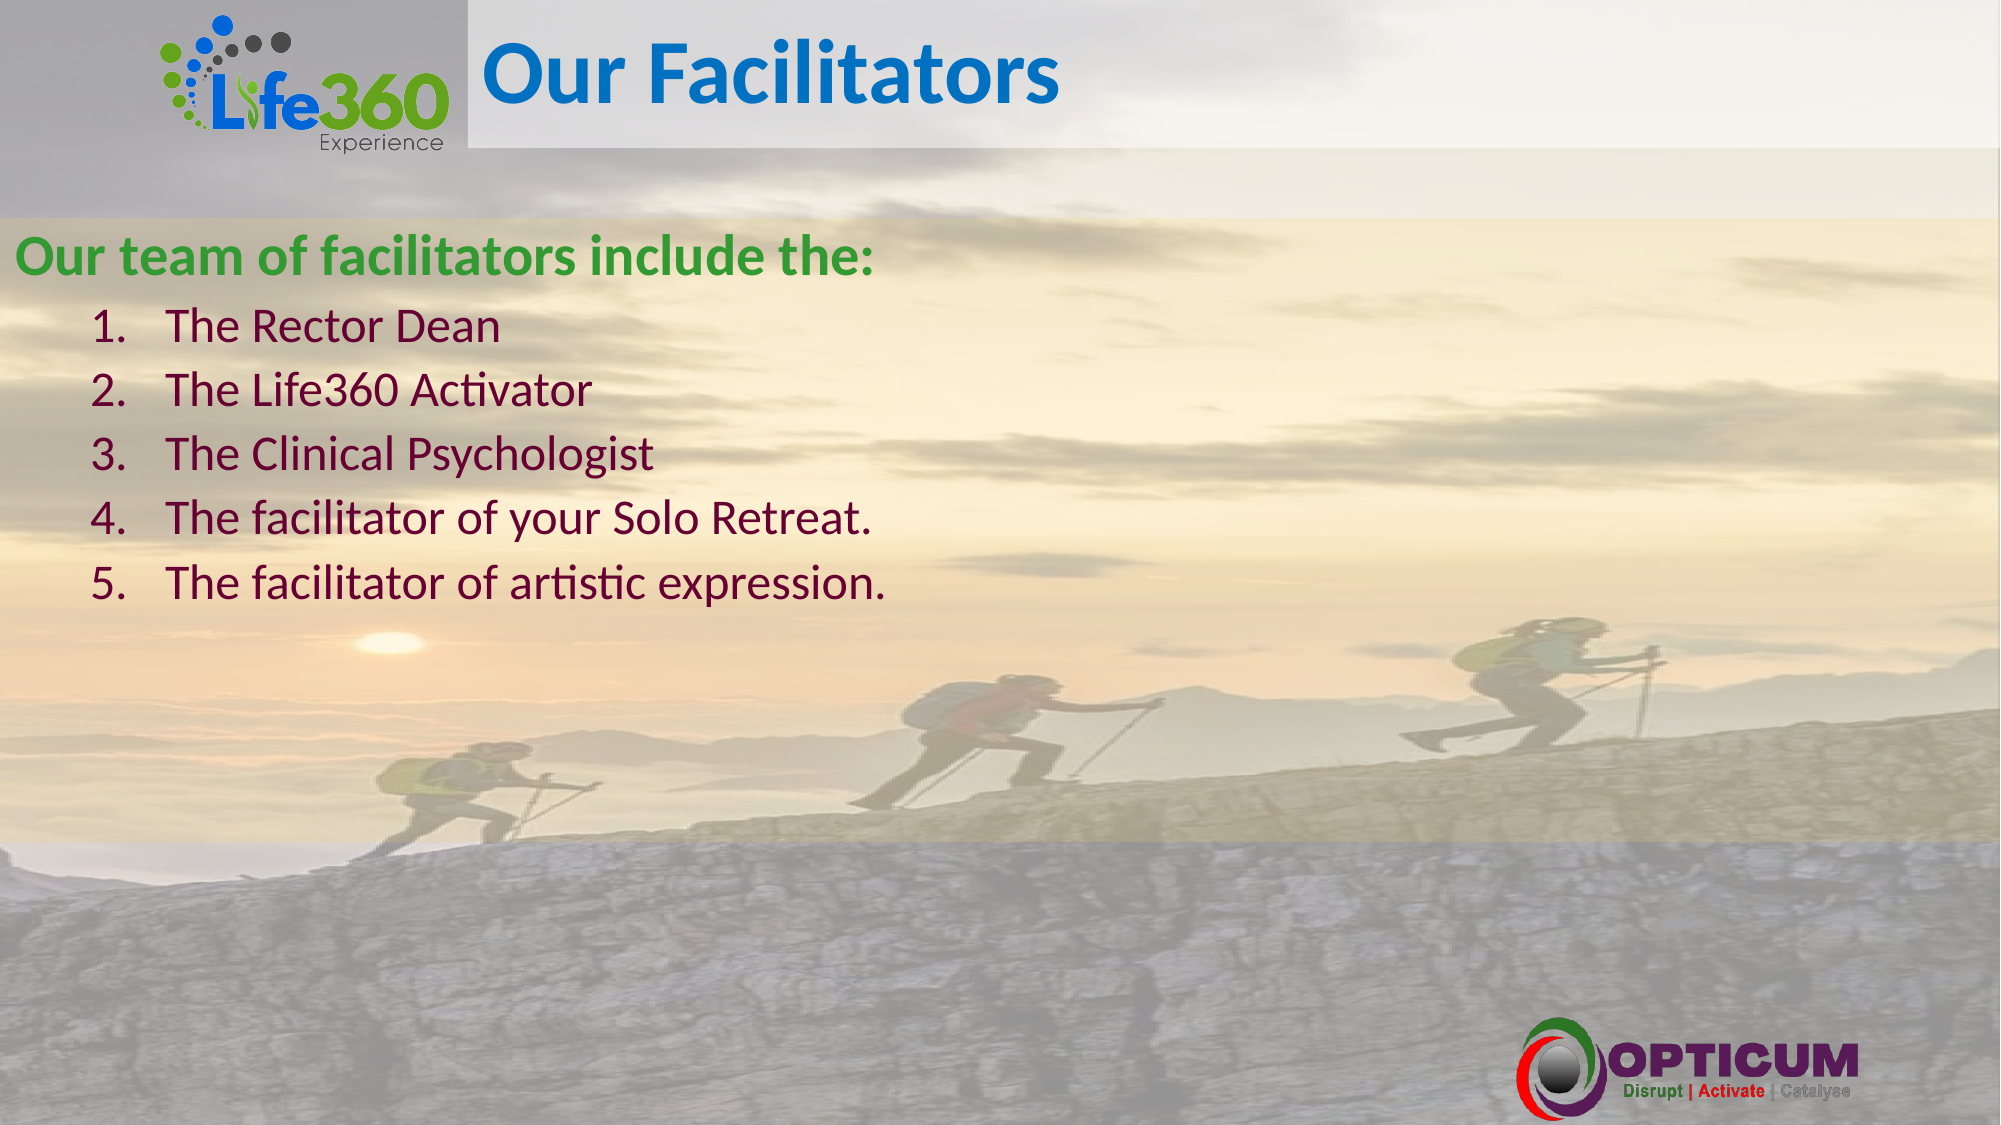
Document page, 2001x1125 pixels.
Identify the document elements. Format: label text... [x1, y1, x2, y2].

picture [1513, 1013, 1863, 1125]
title Our Facilitators [467, 0, 2000, 149]
picture [137, 3, 486, 163]
list Our team of facilitators include the: The Rector Dean The Life360 Activator The Clinical Psychologist The facilitator of your Solo Retreat. The facilitator of artistic expression. [0, 217, 2000, 843]
